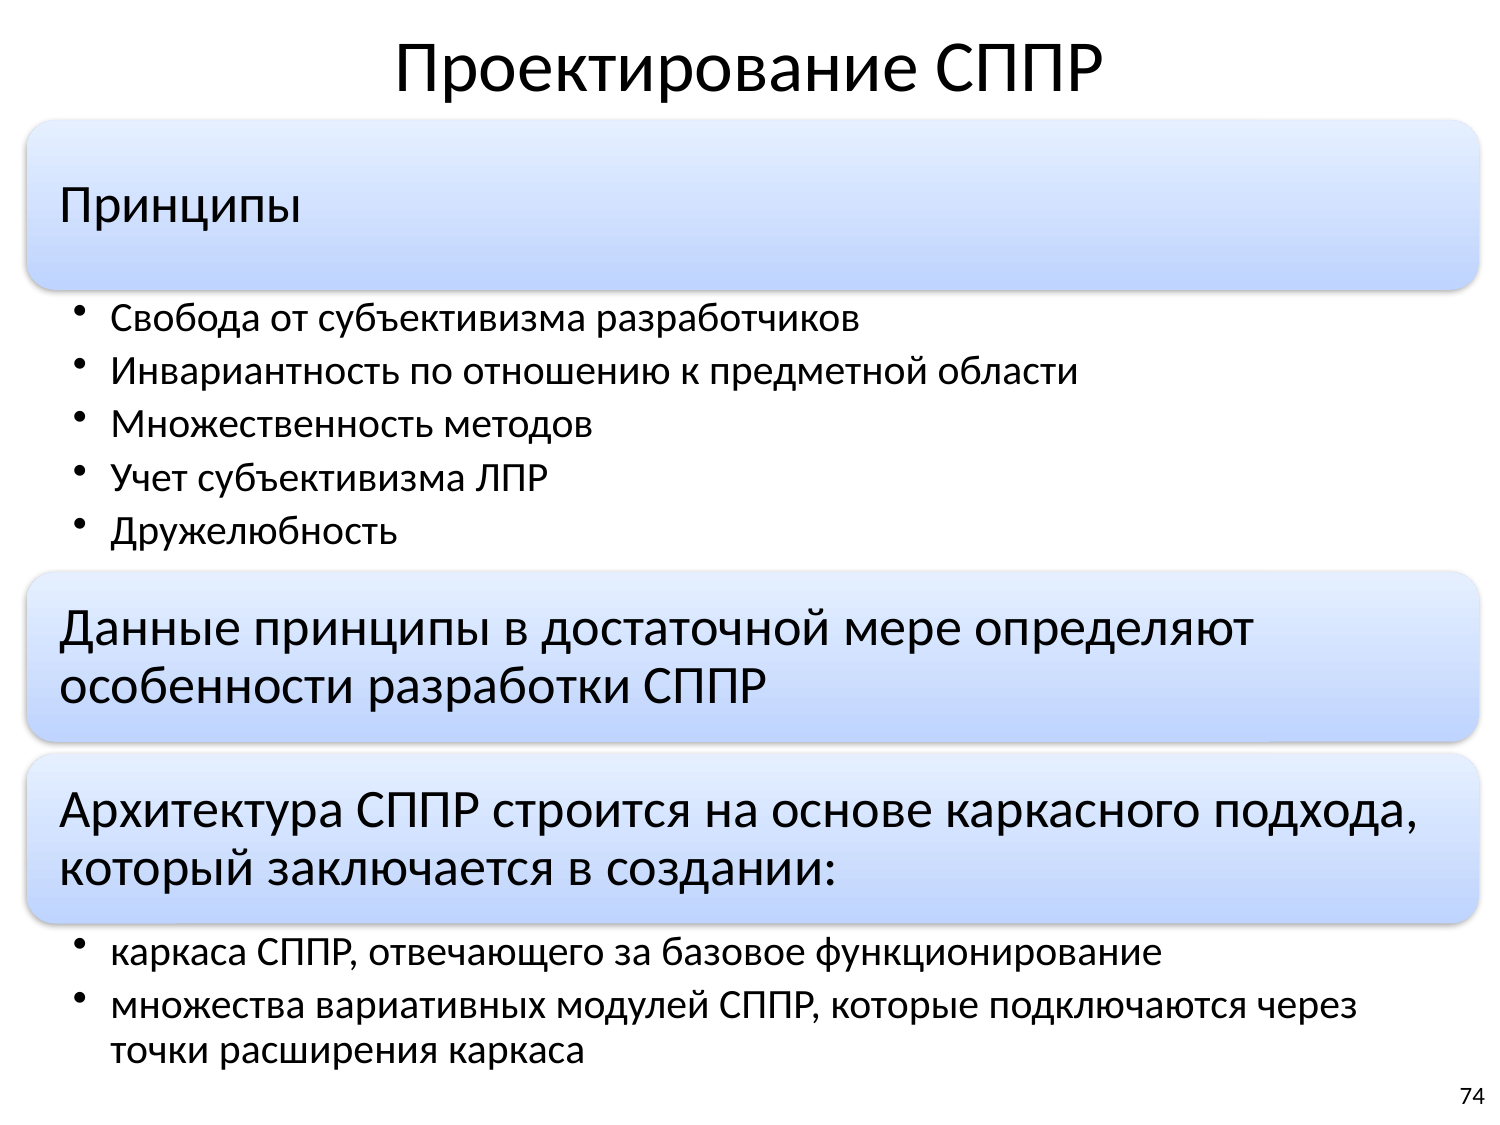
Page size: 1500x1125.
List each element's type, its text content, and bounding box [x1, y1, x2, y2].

title Проектирование СППР [75, 9, 1425, 111]
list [26, 113, 1480, 1090]
slide_number 74 [1149, 1065, 1500, 1125]
